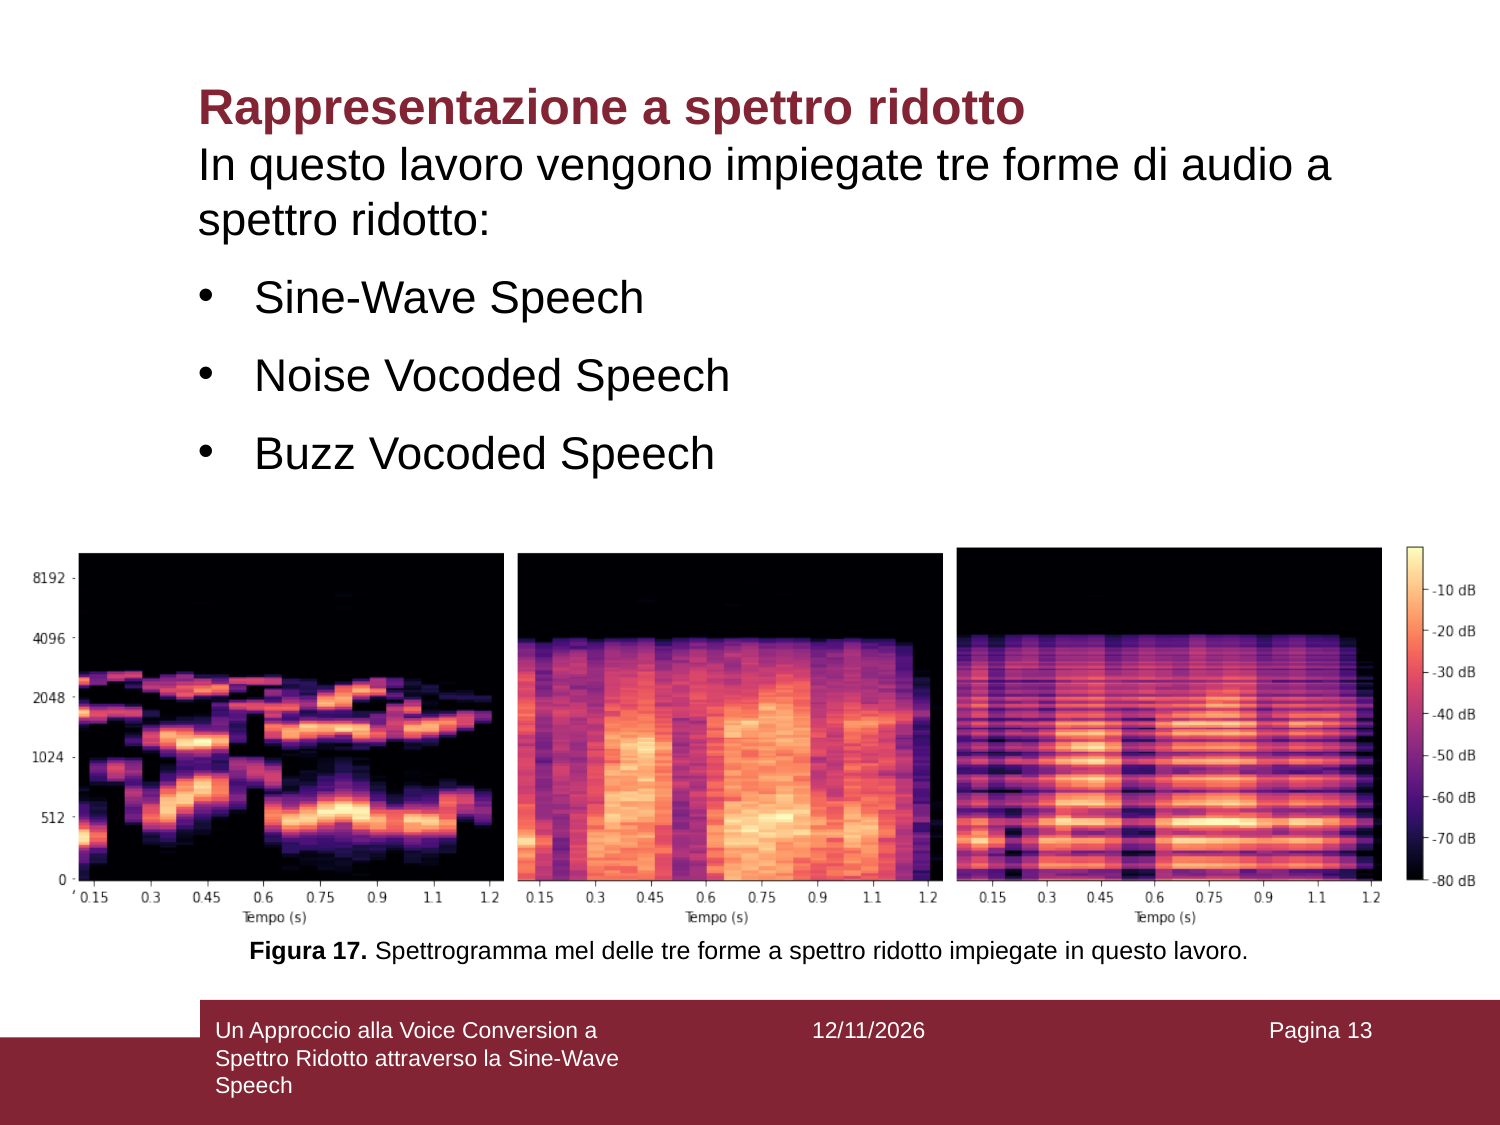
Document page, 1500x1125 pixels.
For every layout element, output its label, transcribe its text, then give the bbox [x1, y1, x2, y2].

slide_number Pagina 13 [1074, 1008, 1388, 1084]
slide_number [712, 1008, 1025, 1084]
picture [1395, 538, 1498, 915]
title Rappresentazione a spettro ridotto [183, 67, 1400, 150]
text_box In questo lavoro vengono impiegate tre forme di audio a spettro ridotto: Sine-Wave Speech Noise Vocoded Speech Buzz Vocoded Speech [183, 127, 1398, 486]
picture [27, 553, 76, 894]
picture [517, 539, 943, 939]
picture [956, 539, 1382, 939]
footer Un Approccio alla Voice Conversion a Spettro Ridotto attraverso la Sine-Wave Speech [200, 1008, 675, 1084]
text_box Figura 17. Spettrogramma mel delle tre forme a spettro ridotto impiegate in questo lavoro. [17, 926, 1483, 972]
picture [78, 539, 504, 939]
